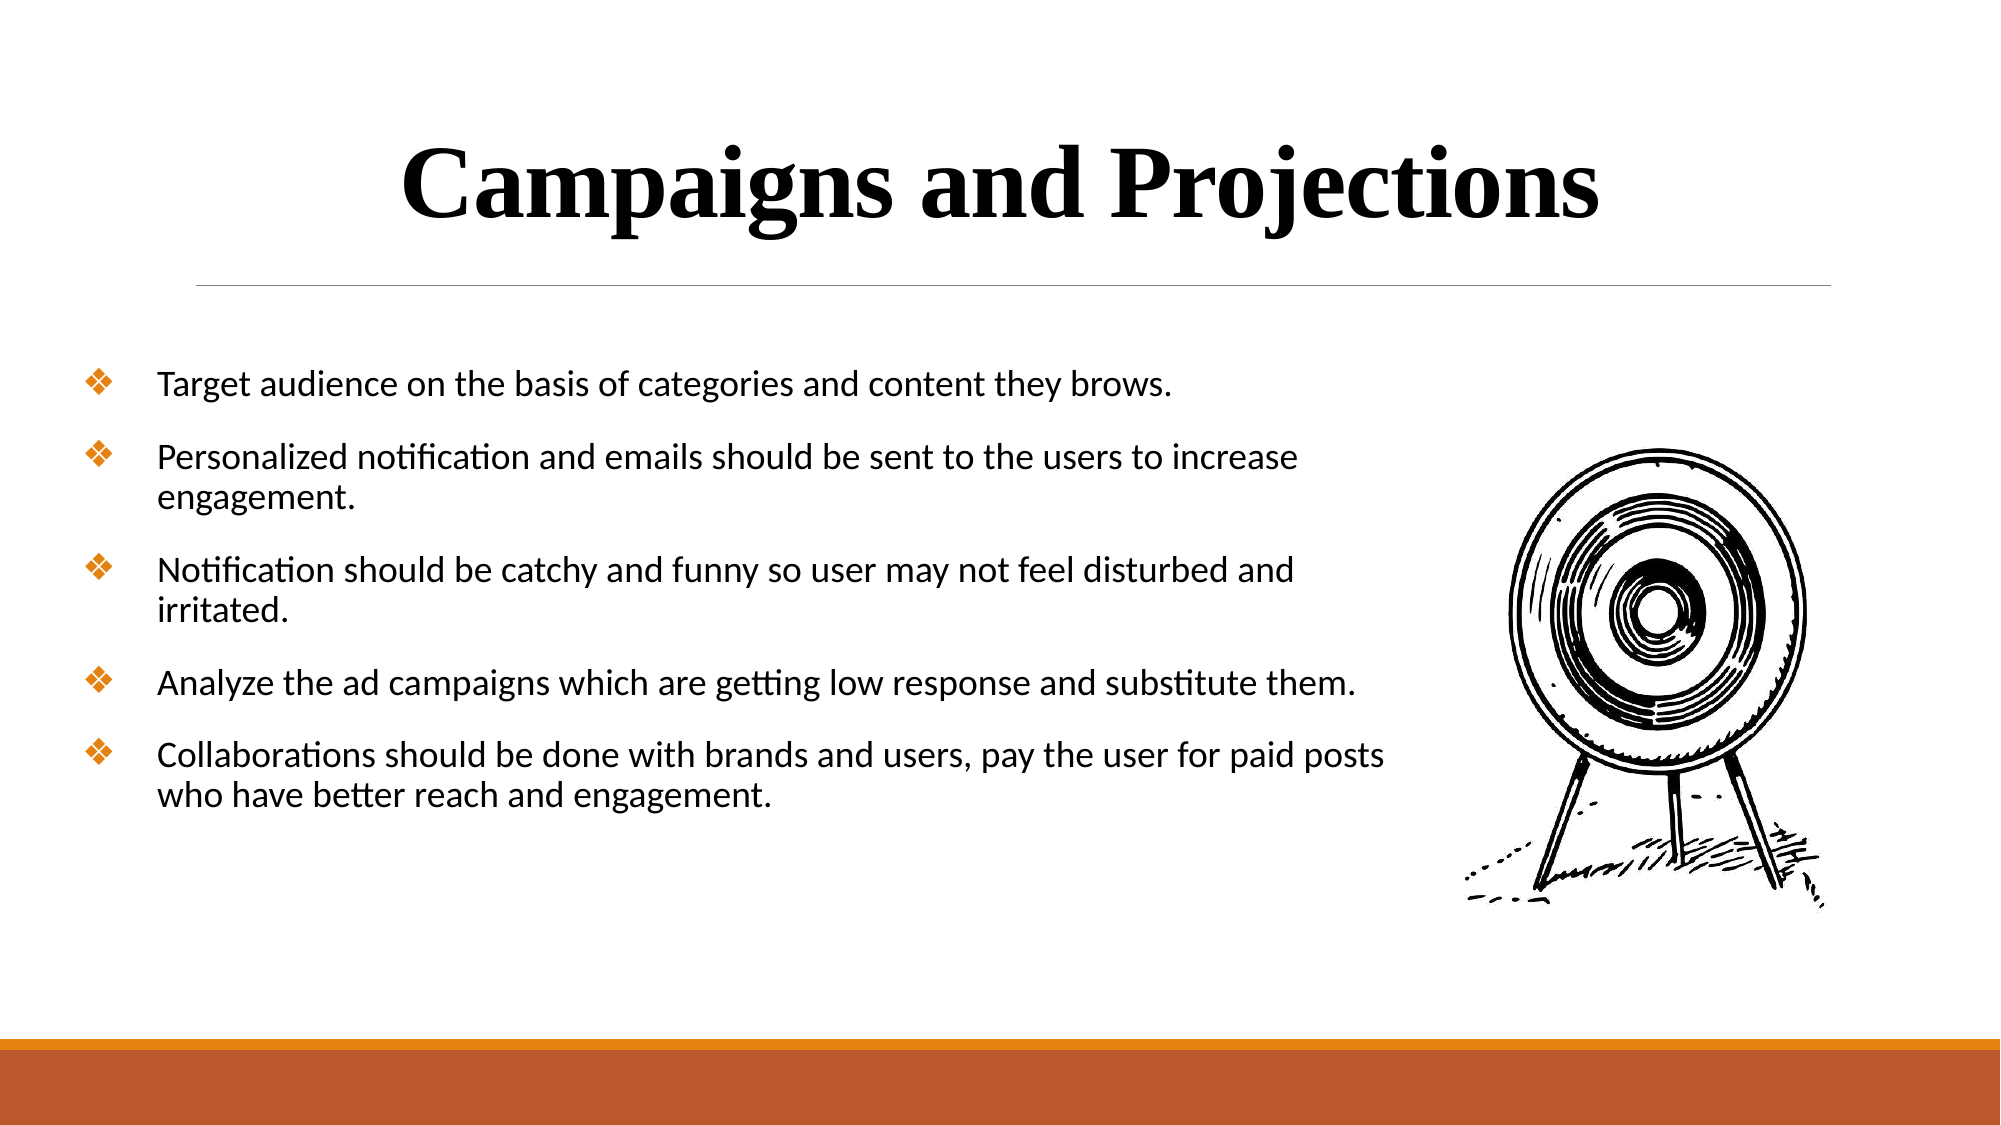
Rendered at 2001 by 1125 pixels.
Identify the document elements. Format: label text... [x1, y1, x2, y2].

picture [1370, 356, 1944, 982]
list Target audience on the basis of categories and content they brows. Personalized notification and emails should be sent to the users to increase engagement. Notification should be catchy and funny so user may not feel disturbed and irritated. Analyze the ad campaigns which are getting low response and substitute them. Collaborations should be done with brands and users, pay the user for paid posts who have better reach and engagement. [57, 357, 1429, 1029]
title Campaigns and Projections [0, 5, 2000, 247]
